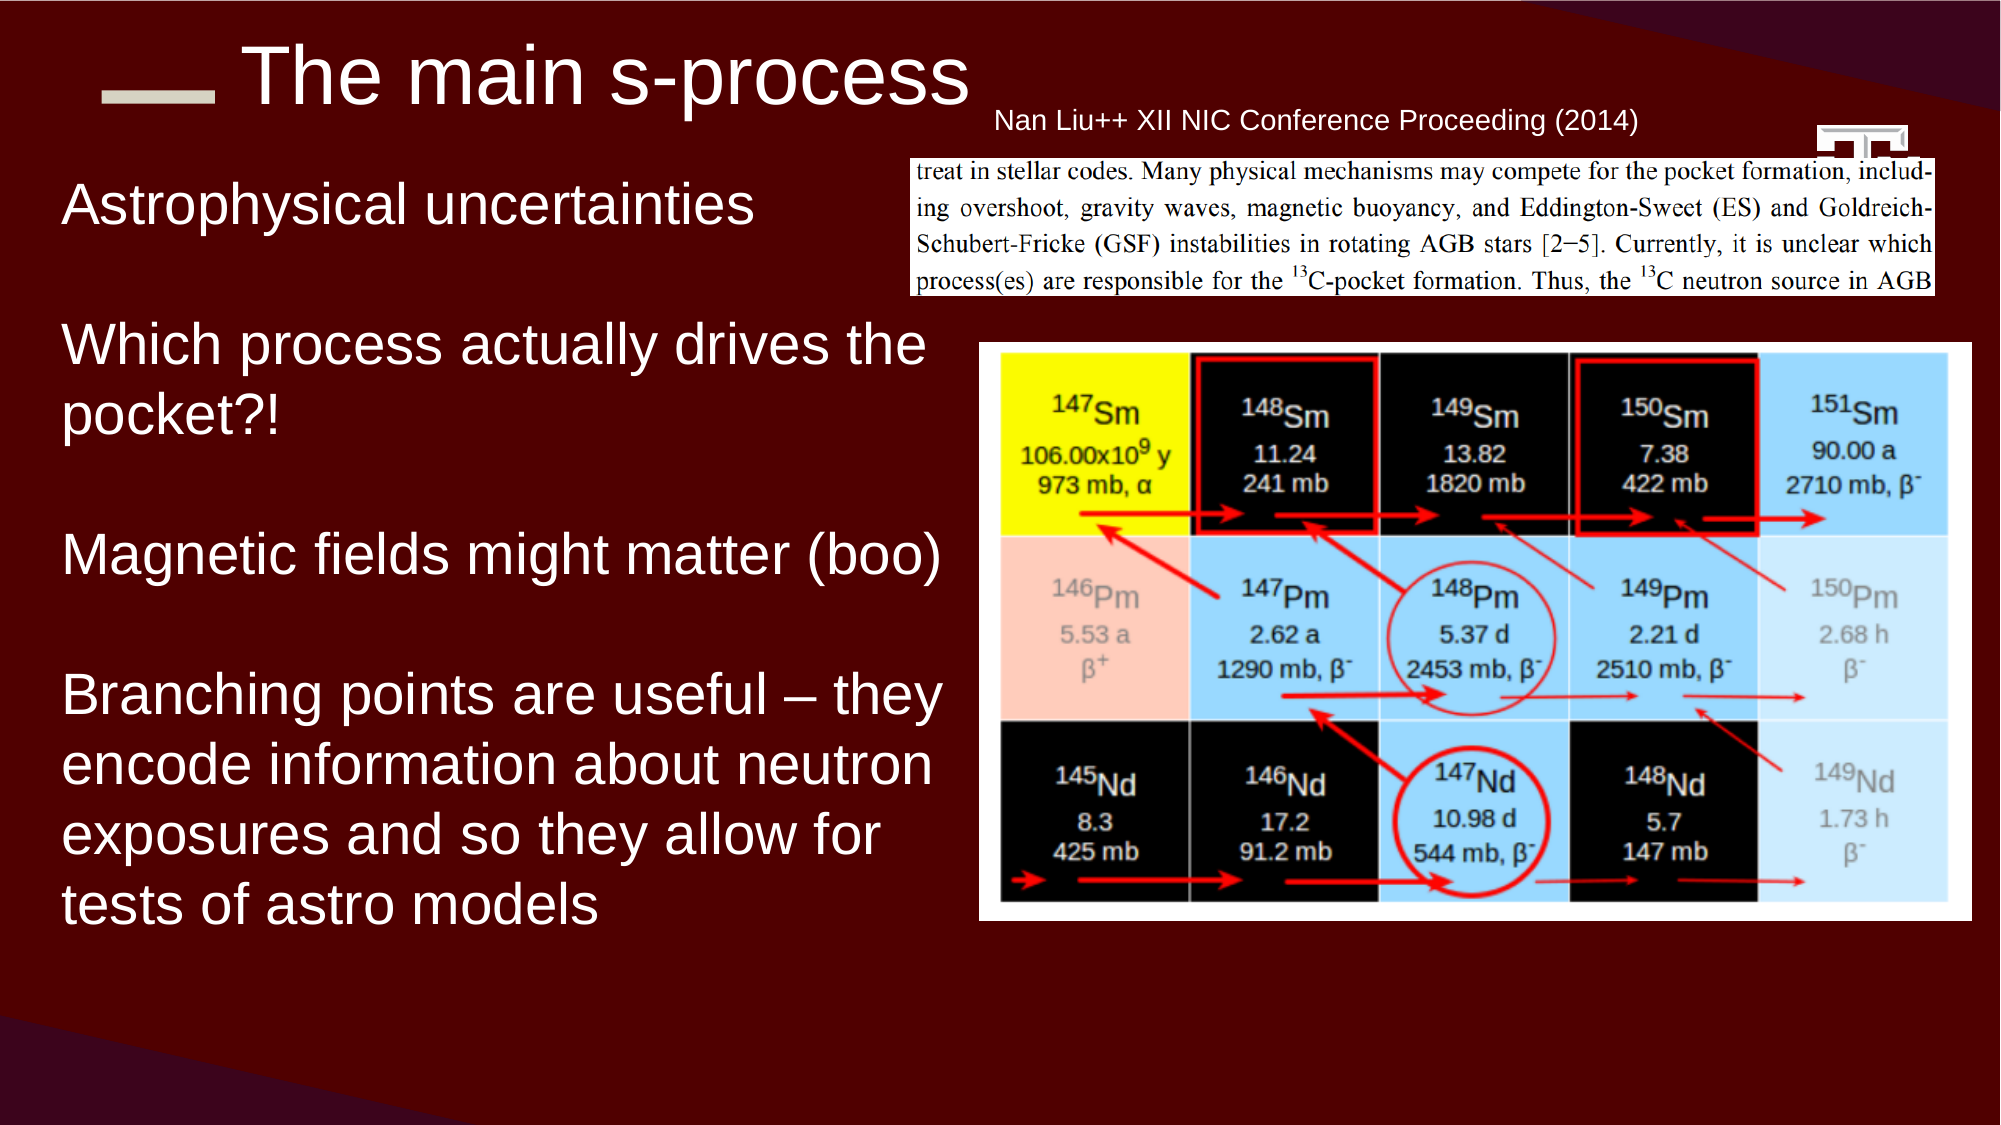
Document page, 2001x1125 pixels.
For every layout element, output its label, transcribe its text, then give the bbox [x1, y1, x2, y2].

text_box The main s-process [225, 14, 1328, 129]
text_box Nan Liu++ XII NIC Conference Proceeding (2014) [979, 94, 1866, 144]
text_box Astrophysical uncertainties Which process actually drives the pocket?! Magnetic fields might matter (boo) Branching points are useful – they encode information about neutron exposures and so they allow for tests of astro models [46, 158, 1000, 944]
picture [910, 125, 1935, 296]
picture [979, 341, 1972, 921]
